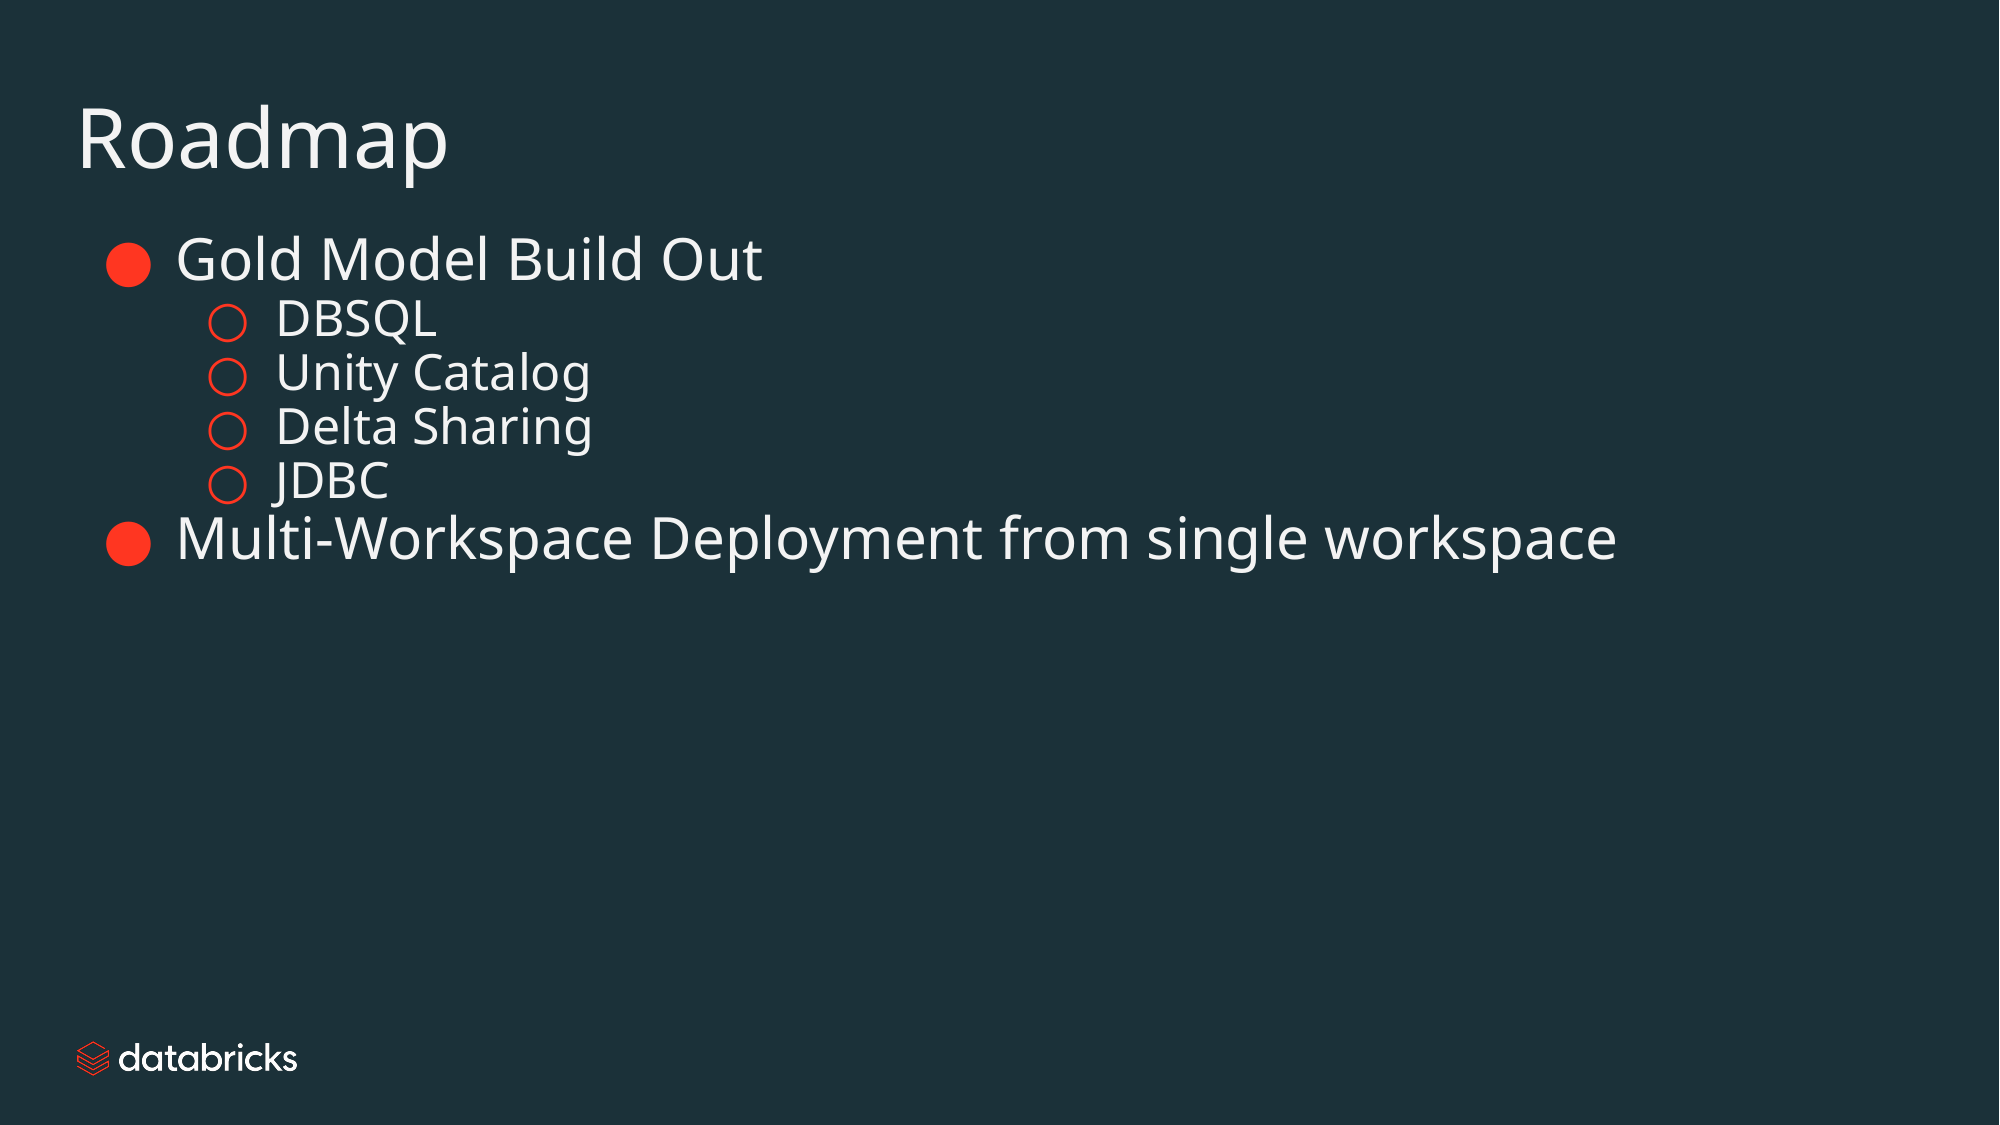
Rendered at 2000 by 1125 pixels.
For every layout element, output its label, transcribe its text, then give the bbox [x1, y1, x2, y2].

picture [77, 1041, 297, 1076]
list Gold Model Build Out DBSQL Unity Catalog Delta Sharing JDBC Multi-Workspace Deployment from single workspace [75, 222, 1923, 1014]
title Roadmap [75, 59, 1923, 222]
